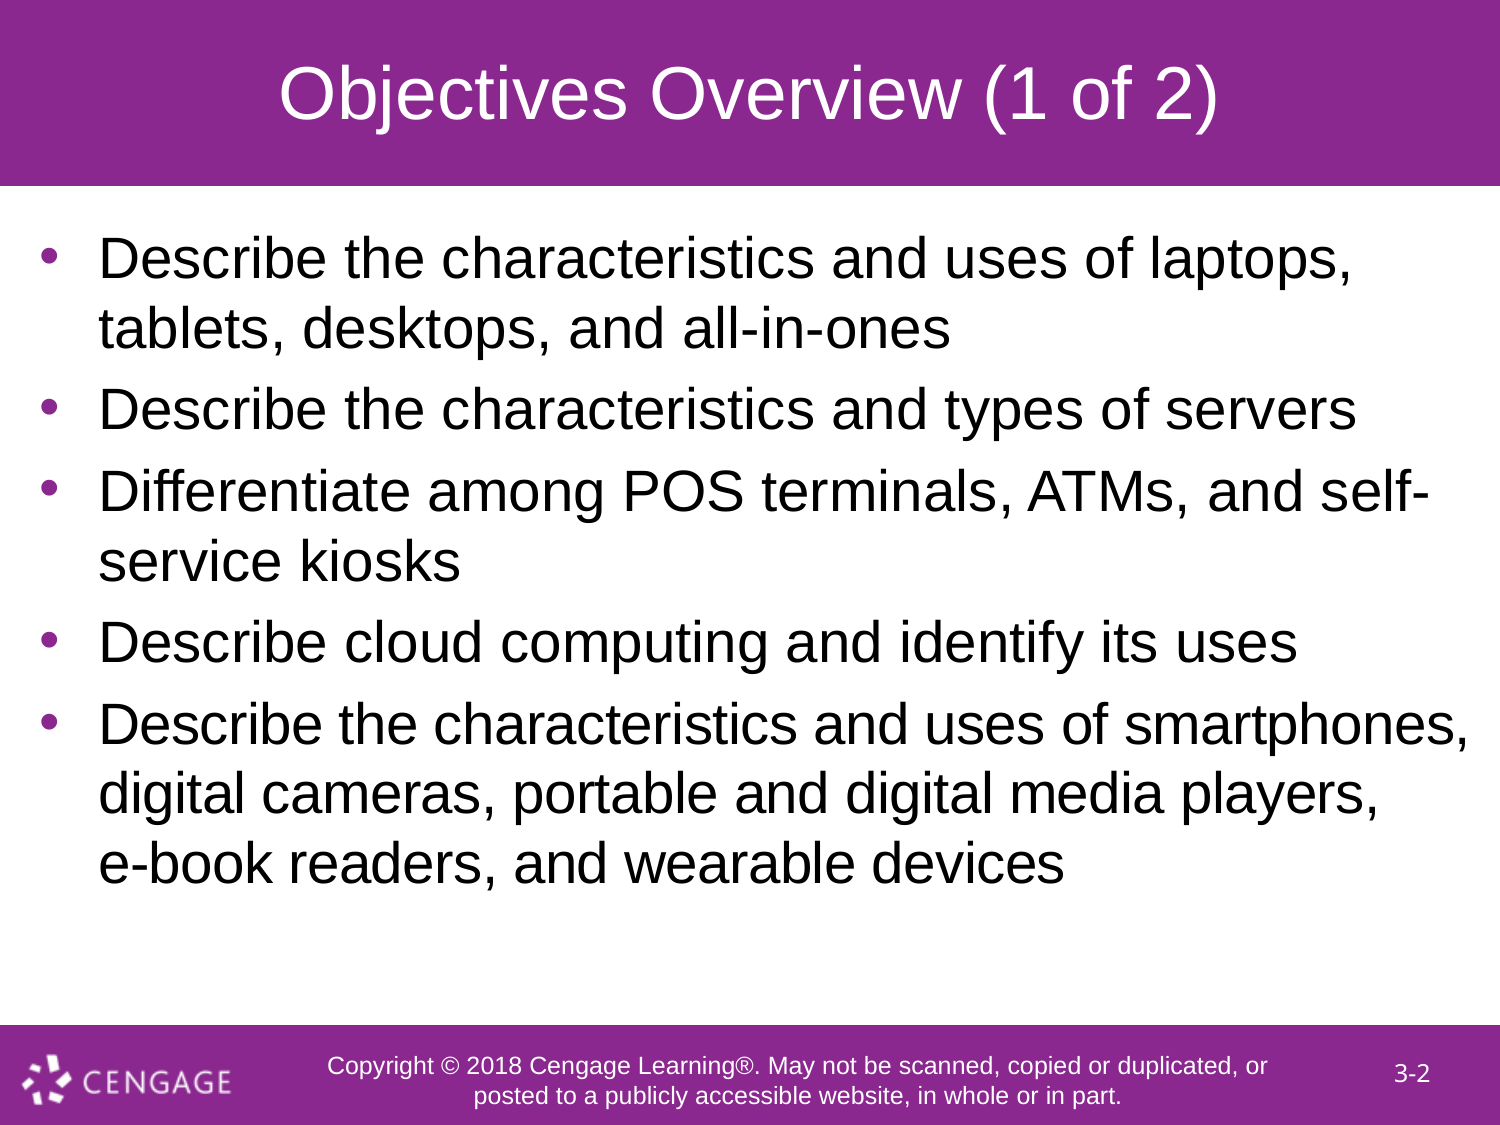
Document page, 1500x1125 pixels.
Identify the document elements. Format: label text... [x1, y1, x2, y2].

title Objectives Overview (1 of 2) [7, 4, 1493, 175]
picture [12, 1045, 236, 1113]
list Describe the characteristics and uses of laptops, tablets, desktops, and all-in-ones Describe the characteristics and types of servers Differentiate among POS terminals, ATMs, and self-service kiosks Describe cloud computing and identify its uses Describe the characteristics and uses of smartphones, digital cameras, portable and digital media players, e-book readers, and wearable devices [24, 212, 1488, 1005]
